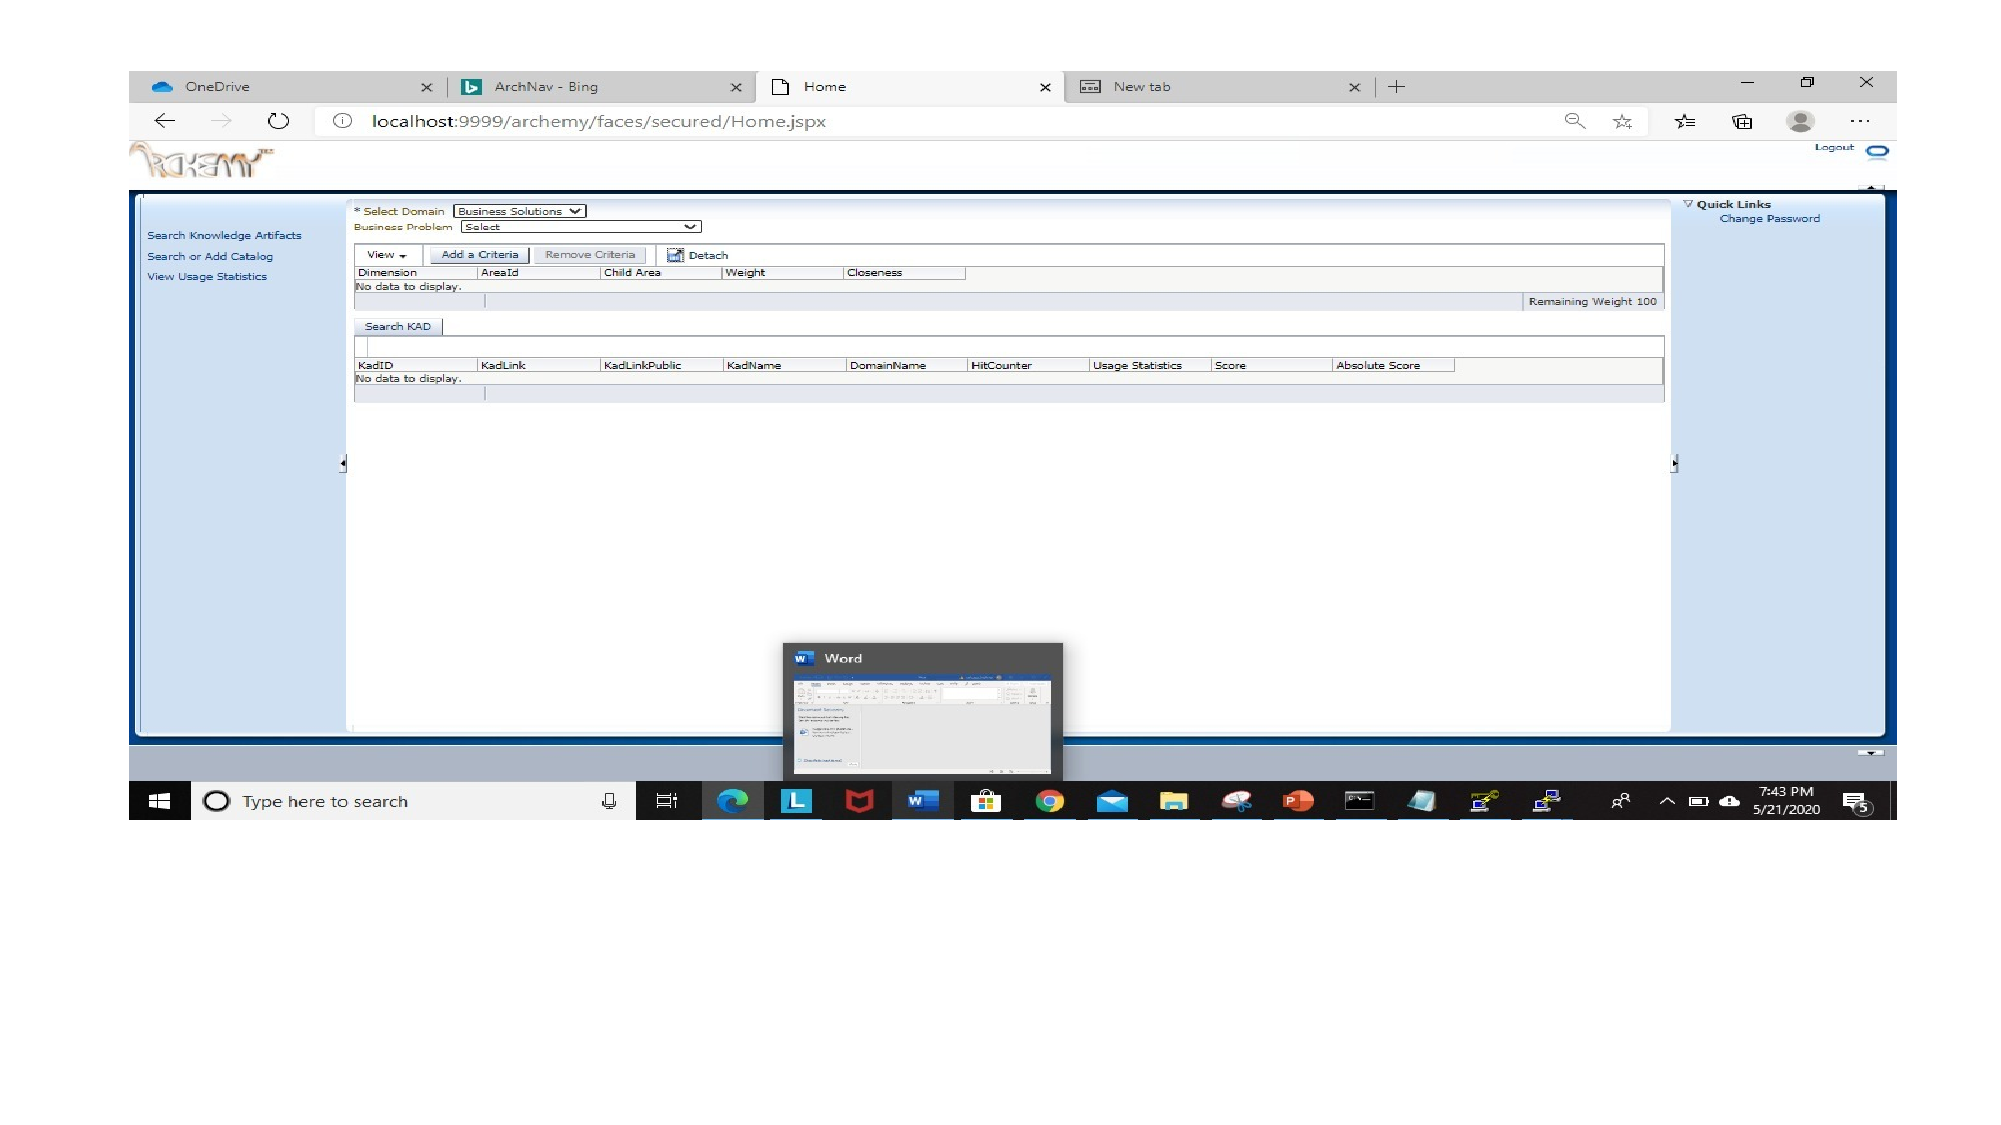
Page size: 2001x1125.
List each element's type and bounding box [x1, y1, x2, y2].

picture [129, 71, 1897, 820]
